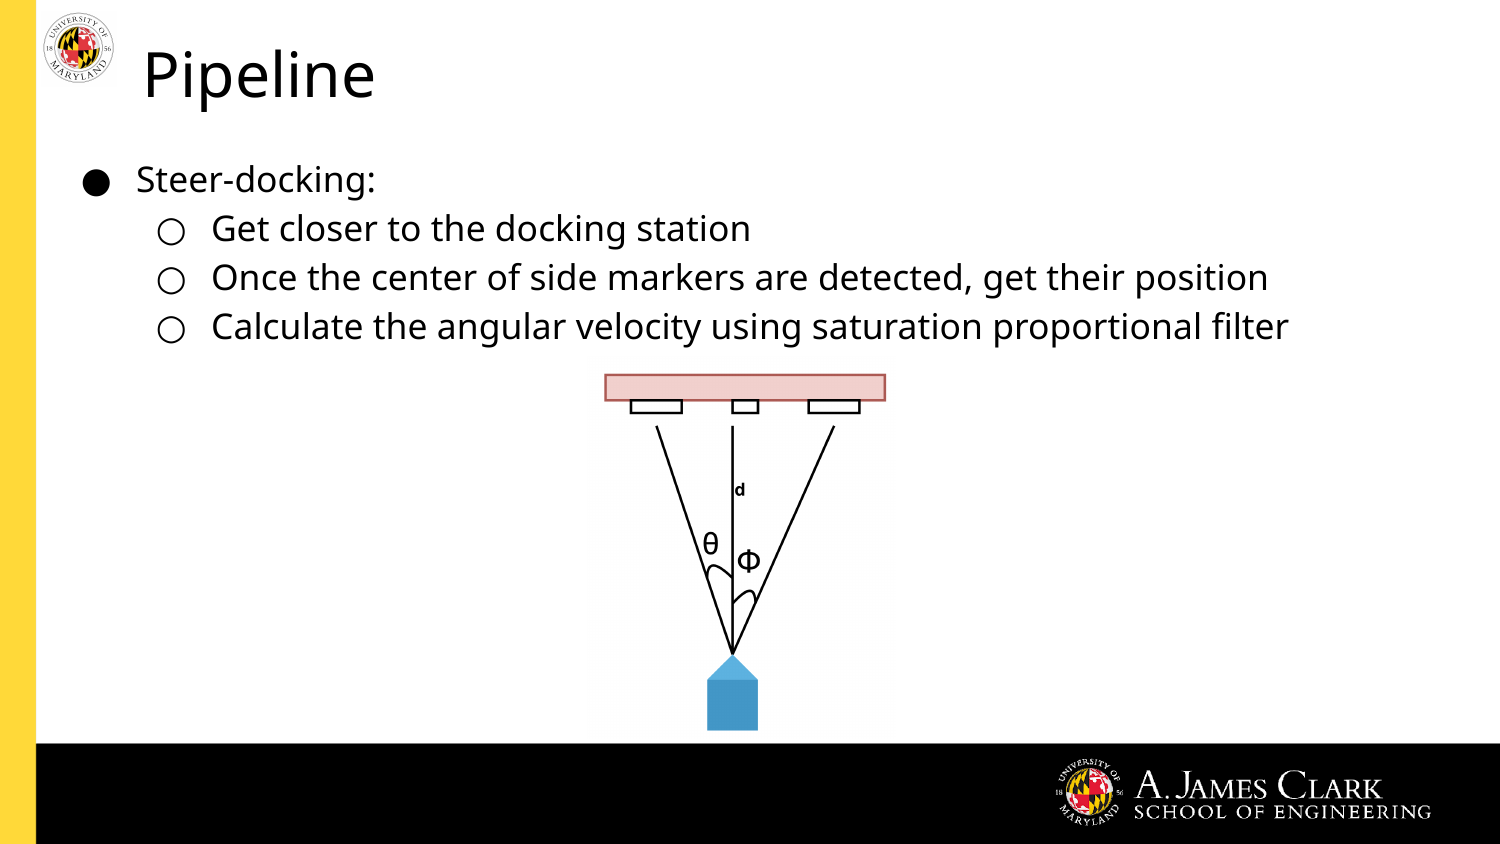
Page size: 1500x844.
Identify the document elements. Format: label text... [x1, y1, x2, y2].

text_box Steer-docking: Get closer to the docking station Once the center of side markers are detected, get their position Calculate the angular velocity using saturation proportional filter [46, 136, 1437, 519]
title Pipeline [66, 26, 1427, 118]
picture [0, 0, 1500, 844]
